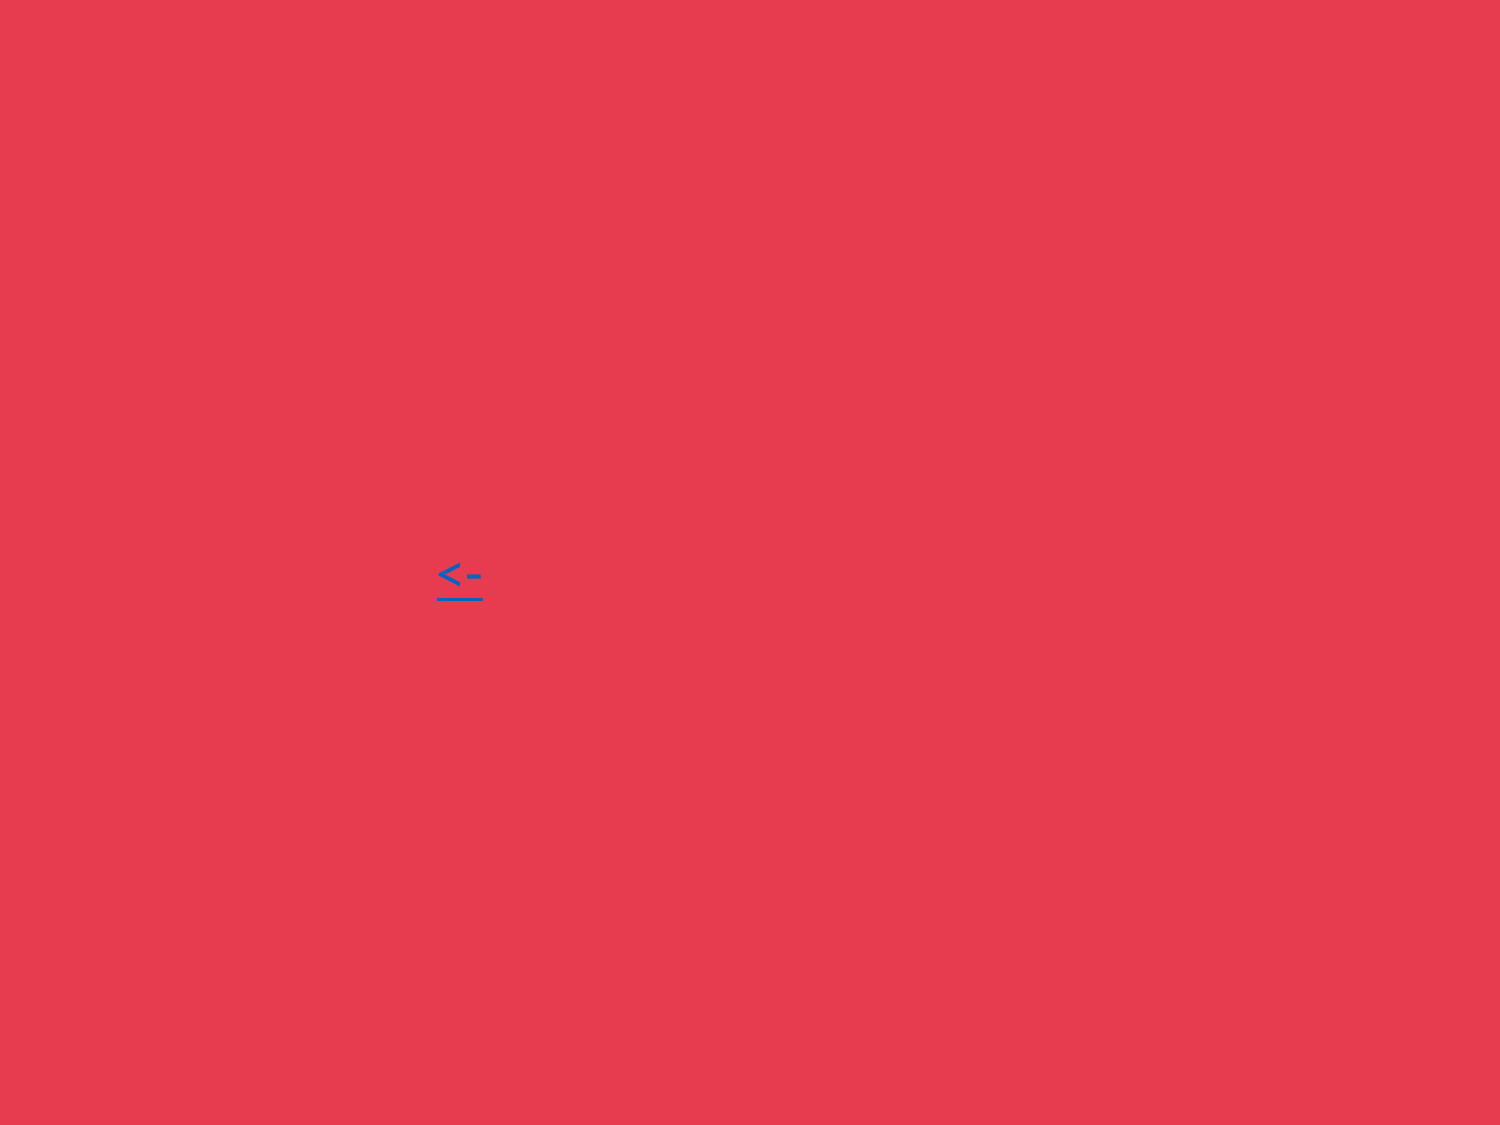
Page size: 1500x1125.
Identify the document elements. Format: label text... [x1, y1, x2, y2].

text_box <- [421, 528, 1078, 613]
